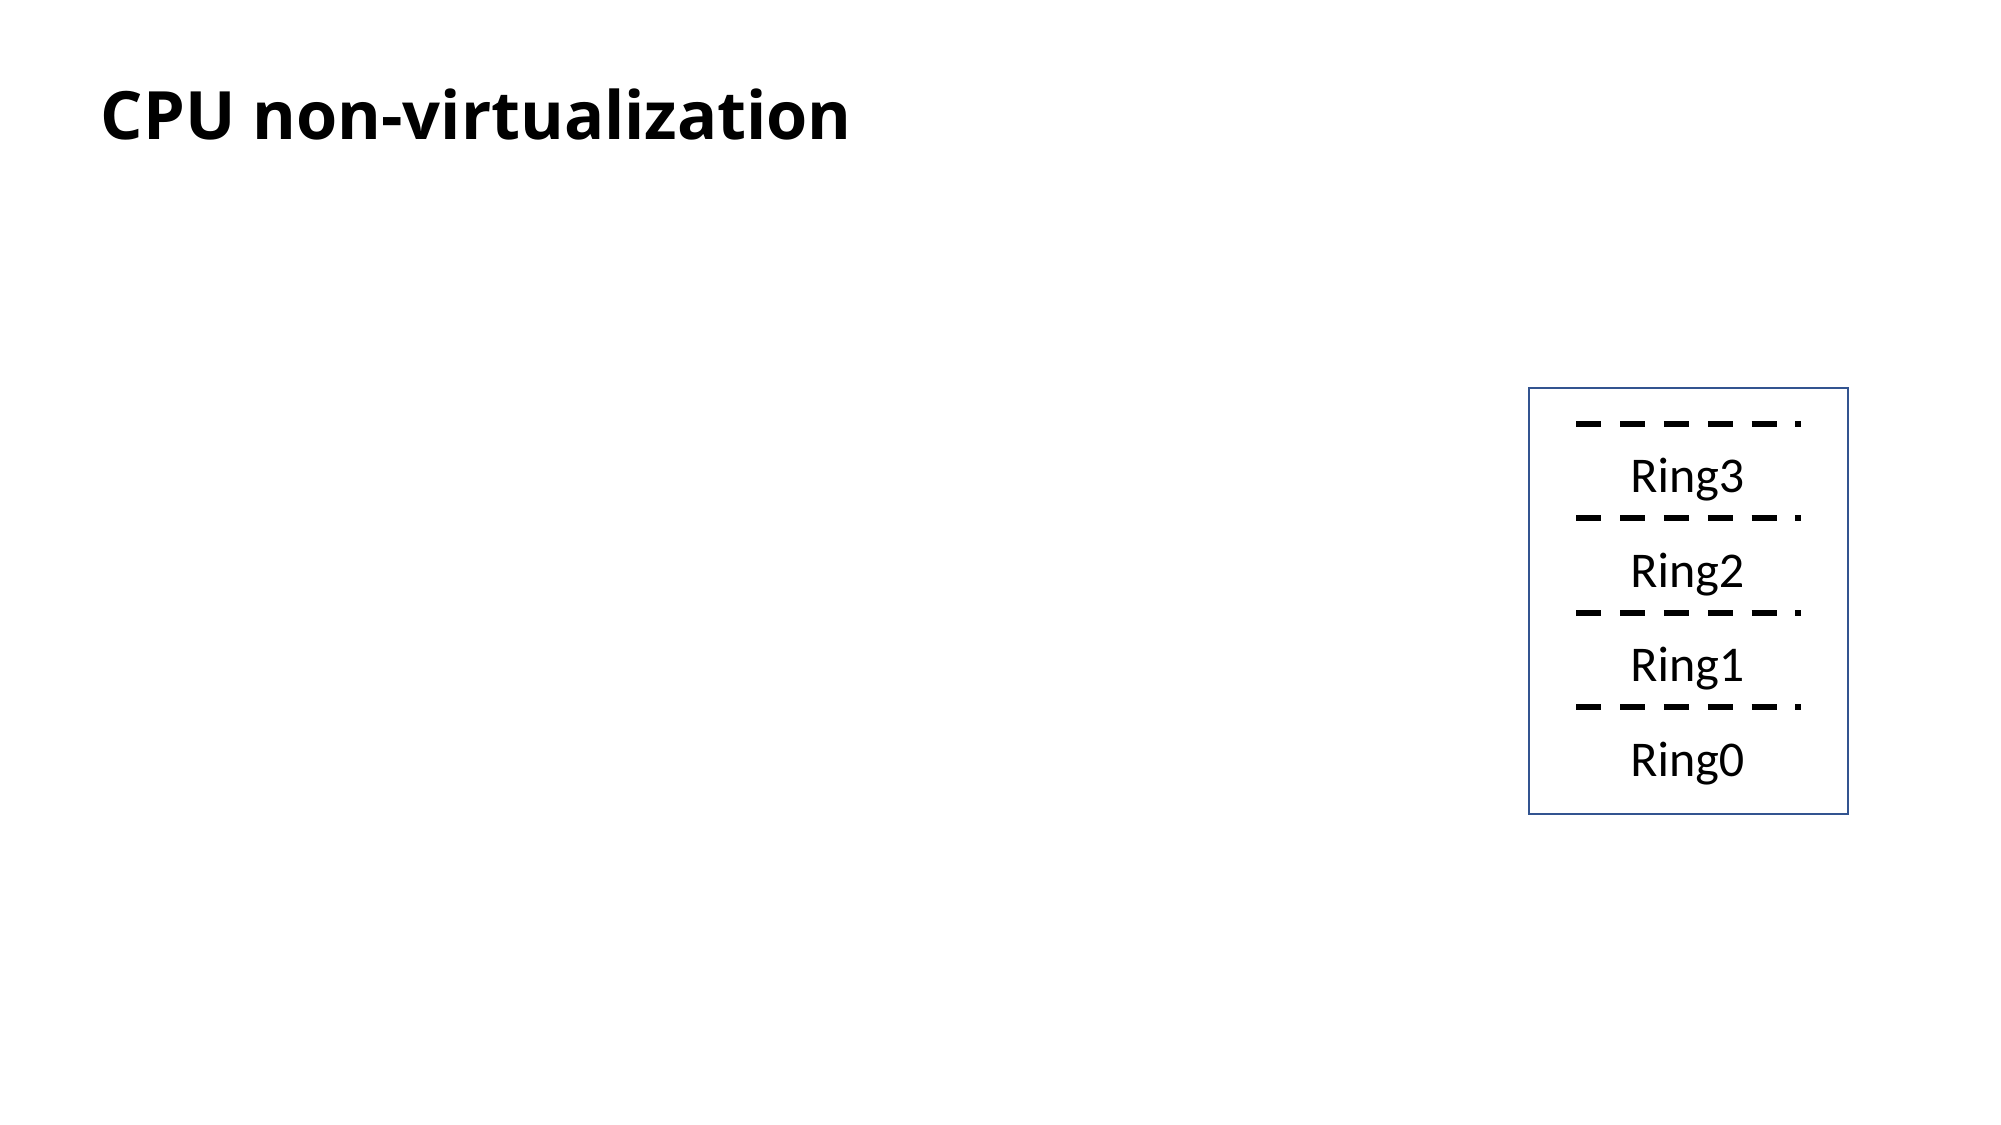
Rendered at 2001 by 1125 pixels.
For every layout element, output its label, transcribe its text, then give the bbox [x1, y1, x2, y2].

title CPU non-virtualization [85, 40, 1234, 195]
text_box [1529, 388, 1849, 814]
